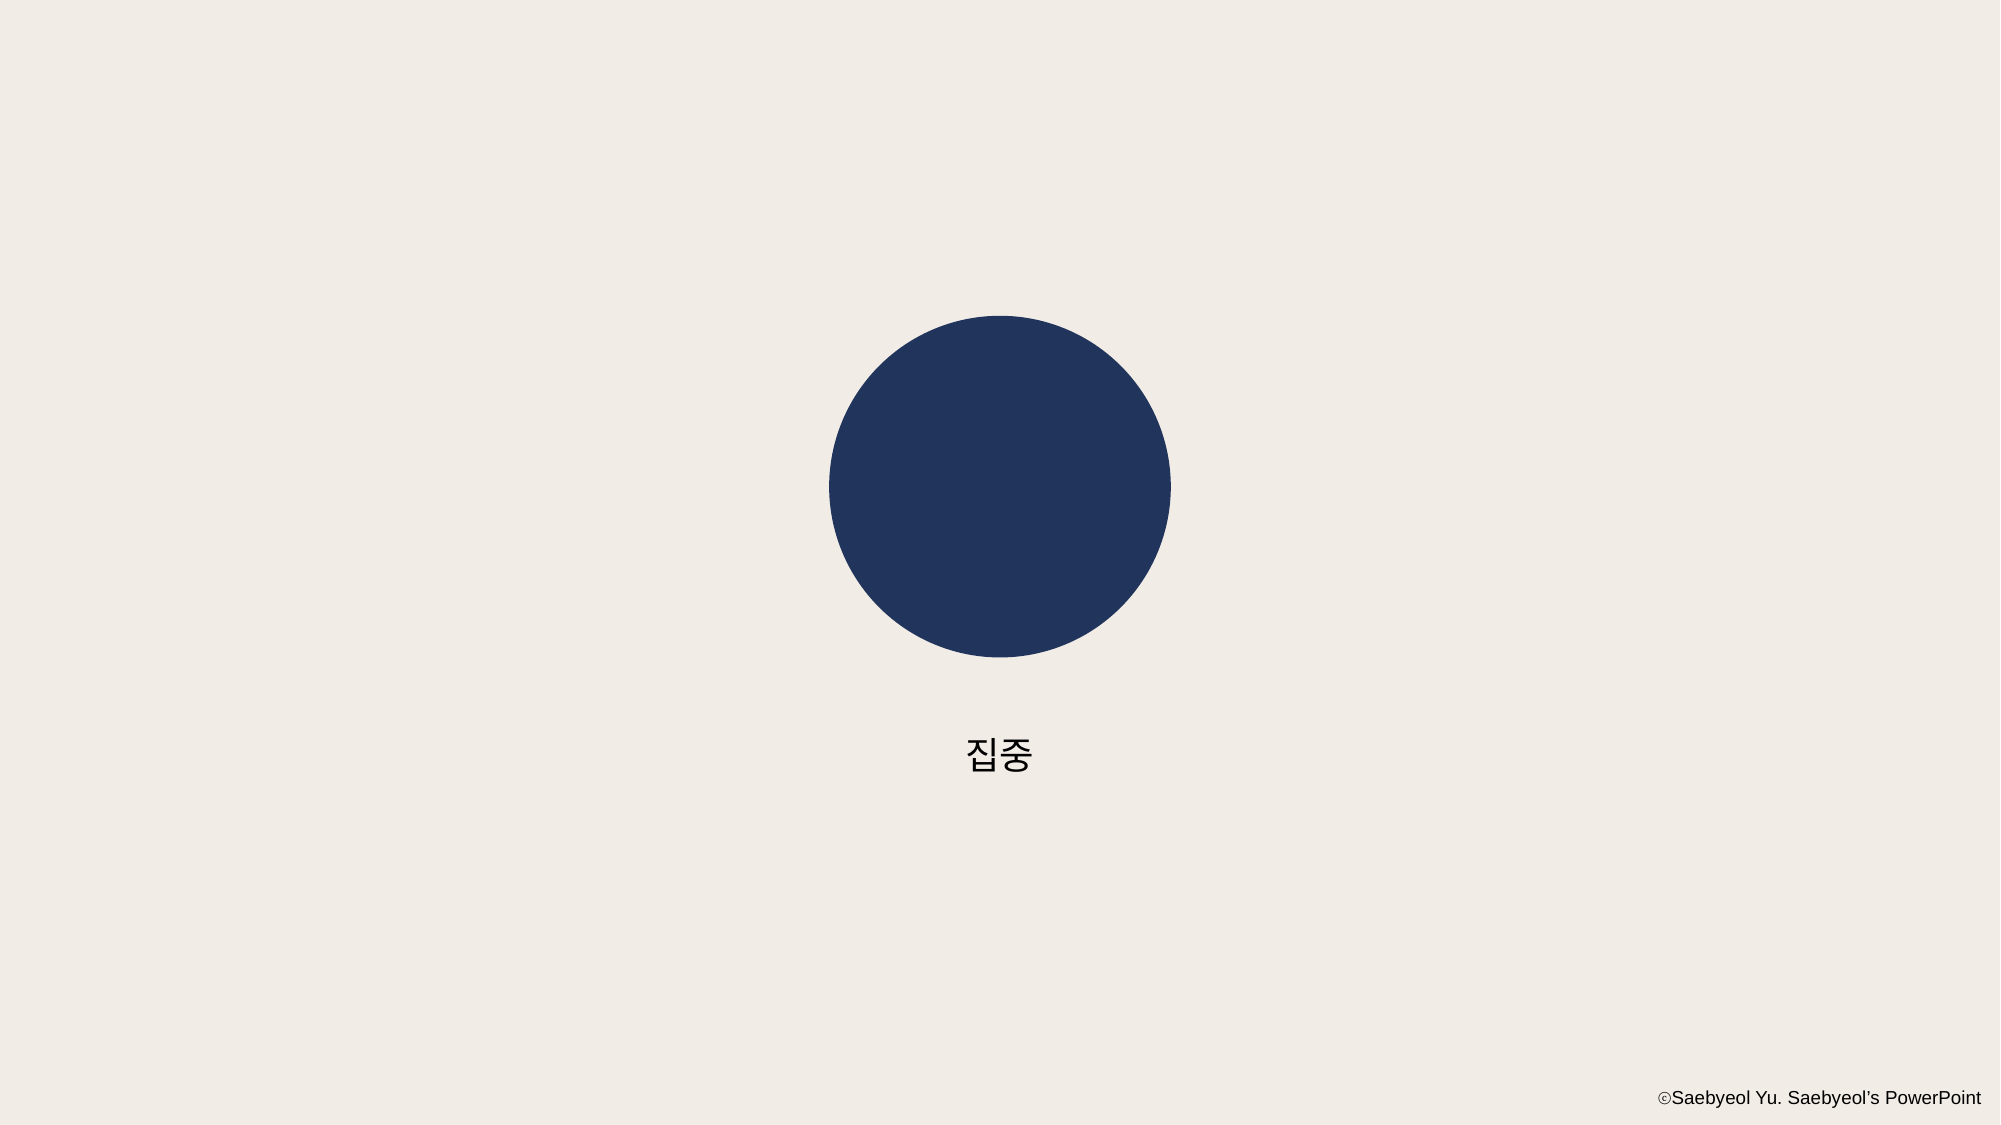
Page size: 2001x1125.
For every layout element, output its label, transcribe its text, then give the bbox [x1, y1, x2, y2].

text_box 집중 [950, 724, 1050, 785]
text_box [828, 314, 1172, 659]
